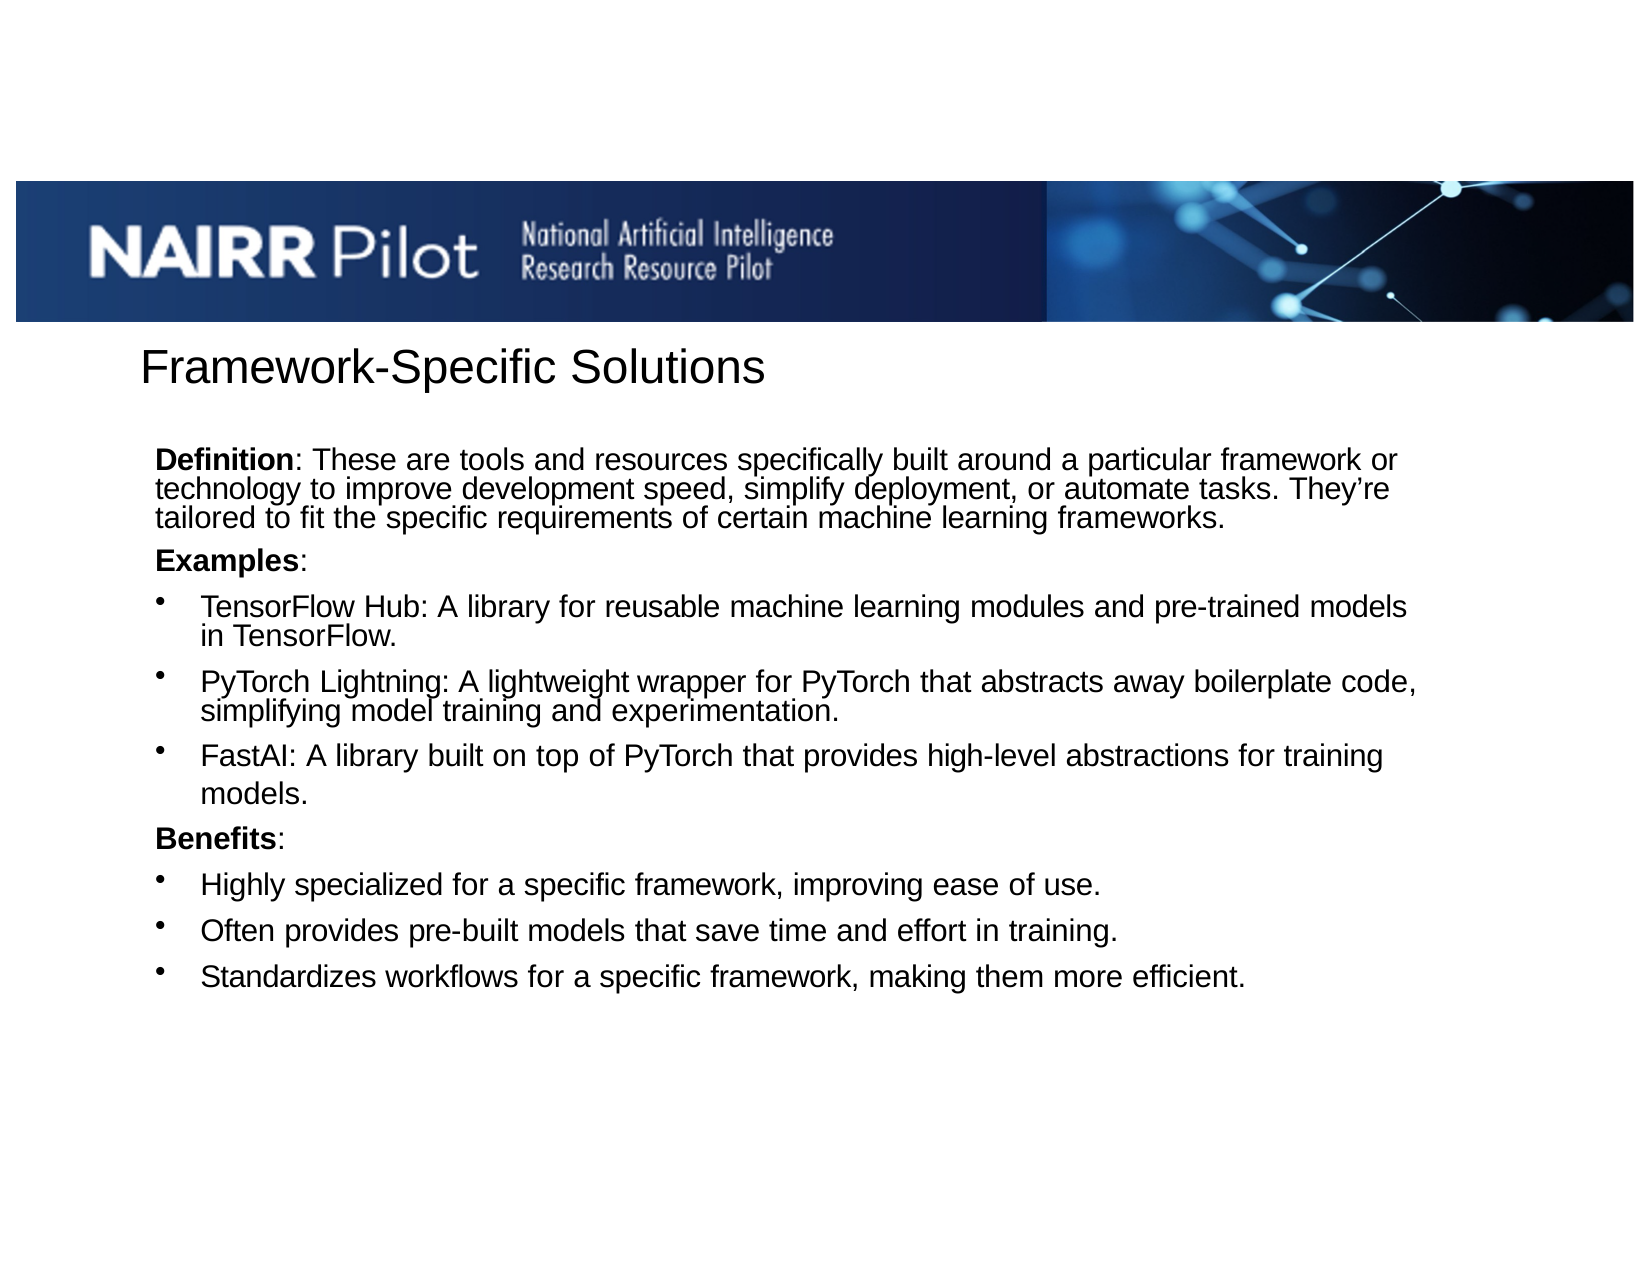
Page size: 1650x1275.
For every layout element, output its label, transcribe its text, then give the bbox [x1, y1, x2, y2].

picture [16, 181, 1634, 322]
text_box Definition: These are tools and resources specifically built around a particular framework or technology to improve development speed, simplify deployment, or automate tasks. They’re tailored to fit the specific requirements of certain machine learning frameworks. Examples: TensorFlow Hub: A library for reusable machine learning modules and pre-trained models in TensorFlow. PyTorch Lightning: A lightweight wrapper for PyTorch that abstracts away boilerplate code, simplifying model training and experimentation. FastAI: A library built on top of PyTorch that provides high-level abstractions for training models. Benefits: Highly specialized for a specific framework, improving ease of use. Often provides pre-built models that save time and effort in training. Standardizes workflows for a specific framework, making them more efficient. [152, 436, 1493, 994]
title Framework-Specific Solutions [137, 333, 1458, 549]
